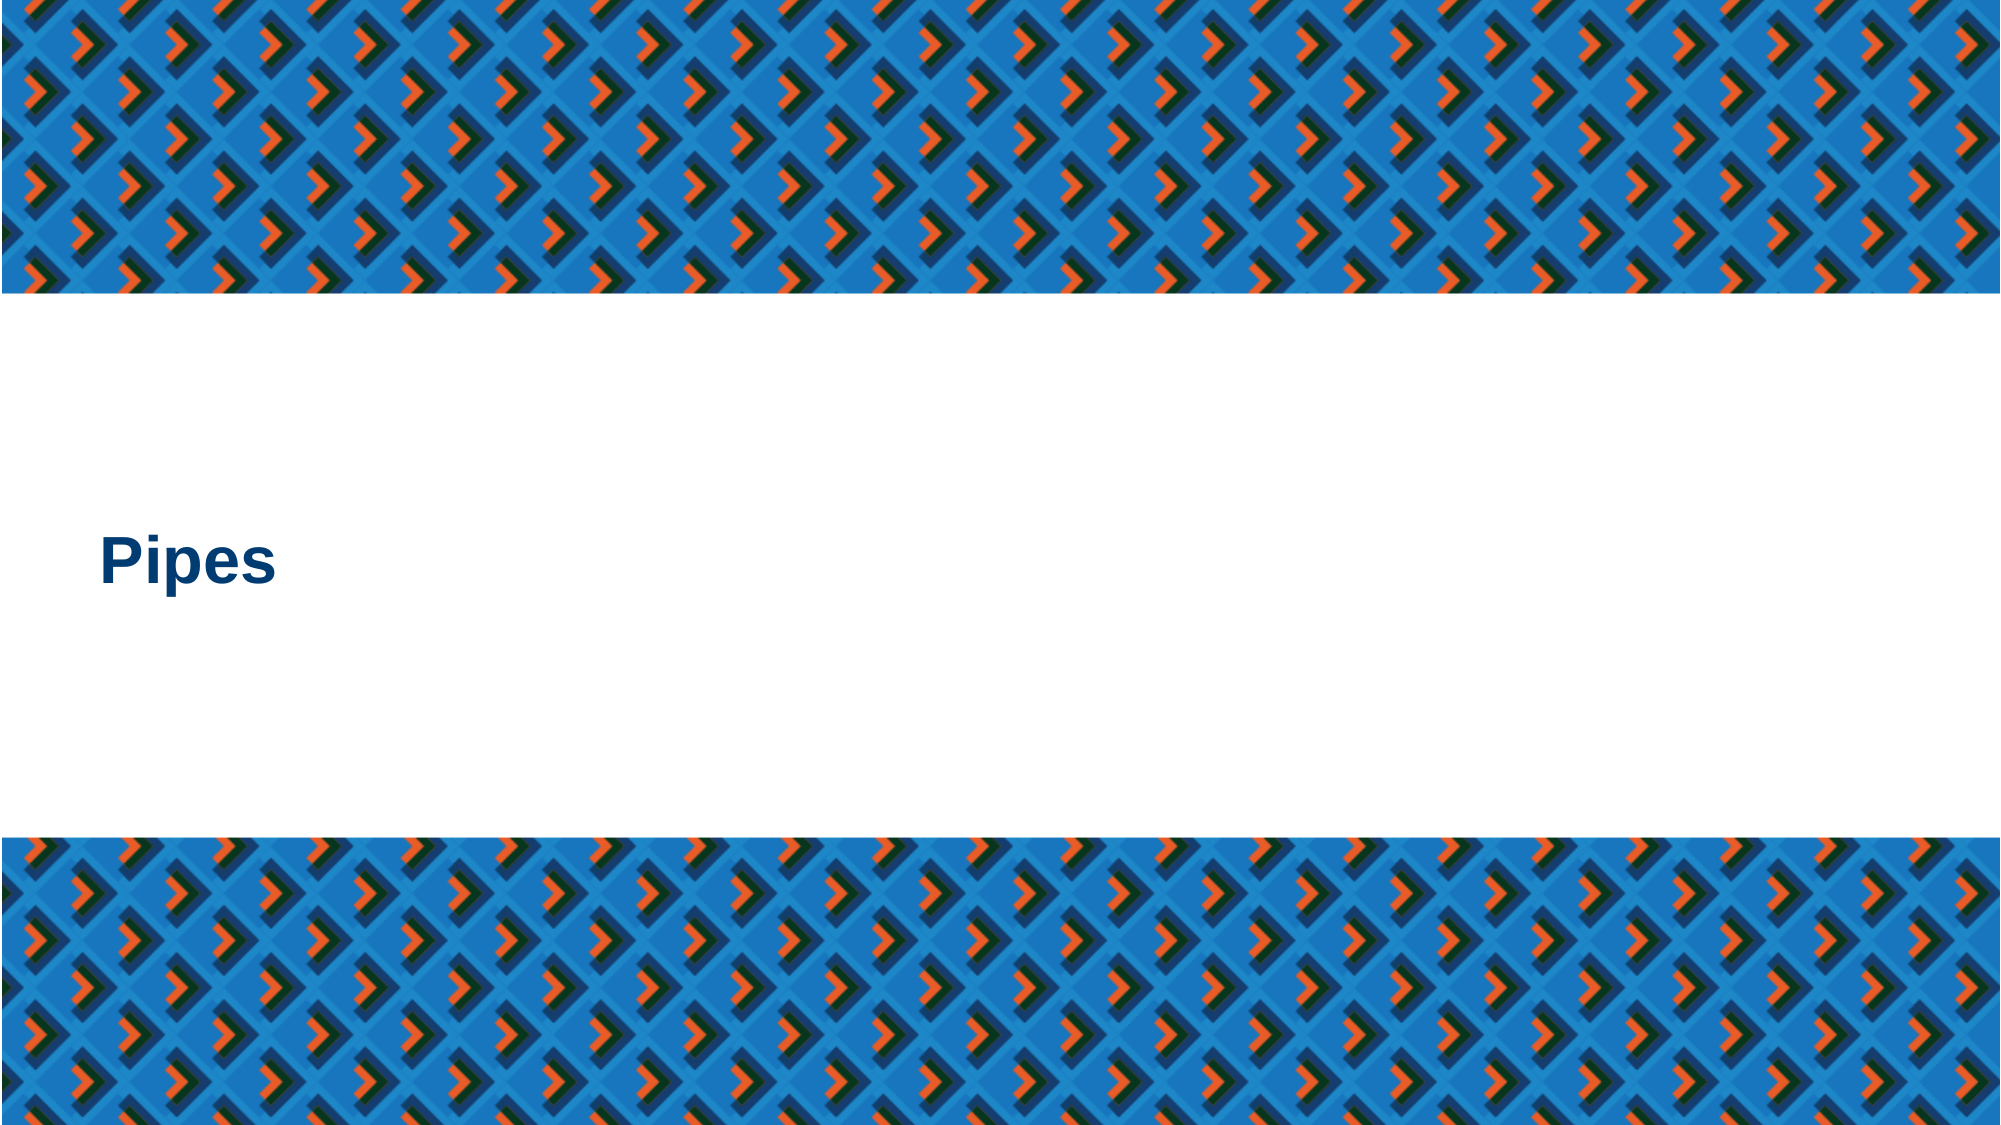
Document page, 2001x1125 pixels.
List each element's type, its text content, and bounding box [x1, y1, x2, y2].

title Pipes [85, 453, 1918, 672]
